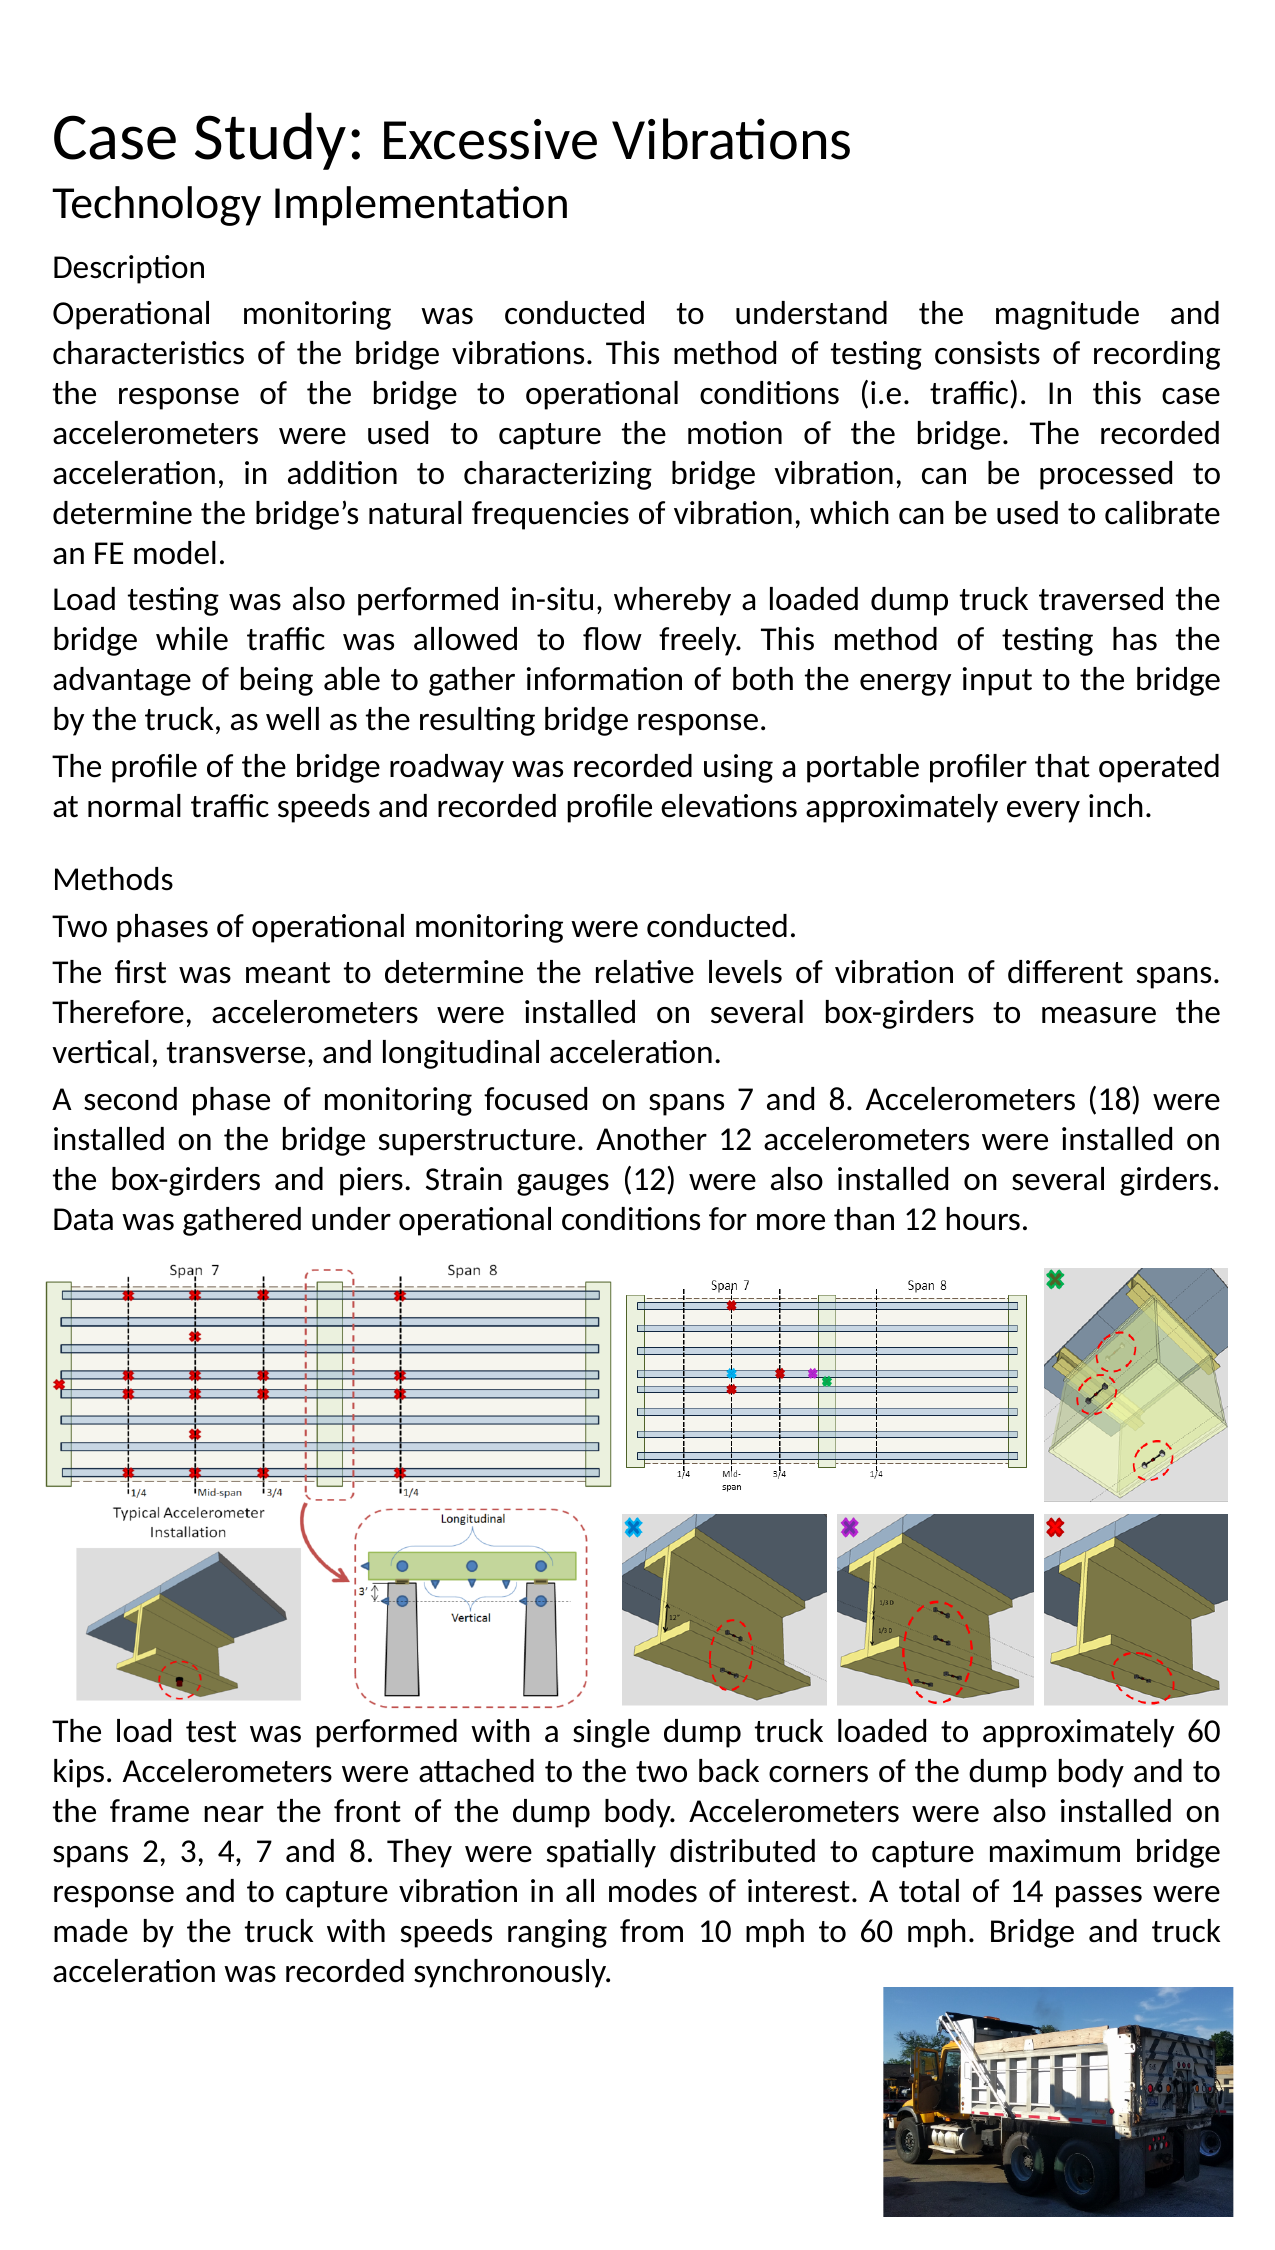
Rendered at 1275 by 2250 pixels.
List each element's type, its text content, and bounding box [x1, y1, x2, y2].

text_box Description Operational monitoring was conducted to understand the magnitude and characteristics of the bridge vibrations. This method of testing consists of recording the response of the bridge to operational conditions (i.e. traffic). In this case accelerometers were used to capture the motion of the bridge. The recorded acceleration, in addition to characterizing bridge vibration, can be processed to determine the bridge’s natural frequencies of vibration, which can be used to calibrate an FE model. Load testing was also performed in-situ, whereby a loaded dump truck traversed the bridge while traffic was allowed to flow freely. This method of testing has the advantage of being able to gather information of both the energy input to the bridge by the truck, as well as the resulting bridge response. The profile of the bridge roadway was recorded using a portable profiler that operated at normal traffic speeds and recorded profile elevations approximately every inch. [37, 237, 1238, 849]
picture [883, 1987, 1234, 2217]
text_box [41, 1262, 1234, 1713]
text_box Case Study: Excessive Vibrations Technology Implementation [37, 85, 1238, 237]
text_box Methods Two phases of operational monitoring were conducted. The first was meant to determine the relative levels of vibration of different spans. Therefore, accelerometers were installed on several box-girders to measure the vertical, transverse, and longitudinal acceleration. A second phase of monitoring focused on spans 7 and 8. Accelerometers (18) were installed on the bridge superstructure. Another 12 accelerometers were installed on the box-girders and piers. Strain gauges (12) were also installed on several girders. Data was gathered under operational conditions for more than 12 hours. The load test was performed with a single dump truck loaded to approximately 60 kips. Accelerometers were attached to the two back corners of the dump body and to the frame near the front of the dump body. Accelerometers were also installed on spans 2, 3, 4, 7 and 8. They were spatially distributed to capture maximum bridge response and to capture vibration in all modes of interest. A total of 14 passes were made by the truck with speeds ranging from 10 mph to 60 mph. Bridge and truck acceleration was recorded synchronously. [37, 849, 1238, 1266]
text_box Methods Two phases of operational monitoring were conducted. The first was meant to determine the relative levels of vibration of different spans. Therefore, accelerometers were installed on several box-girders to measure the vertical, transverse, and longitudinal acceleration. A second phase of monitoring focused on spans 7 and 8. Accelerometers (18) were installed on the bridge superstructure. Another 12 accelerometers were installed on the box-girders and piers. Strain gauges (12) were also installed on several girders. Data was gathered under operational conditions for more than 12 hours. The load test was performed with a single dump truck loaded to approximately 60 kips. Accelerometers were attached to the two back corners of the dump body and to the frame near the front of the dump body. Accelerometers were also installed on spans 2, 3, 4, 7 and 8. They were spatially distributed to capture maximum bridge response and to capture vibration in all modes of interest. A total of 14 passes were made by the truck with speeds ranging from 10 mph to 60 mph. Bridge and truck acceleration was recorded synchronously. [37, 1716, 1238, 2150]
